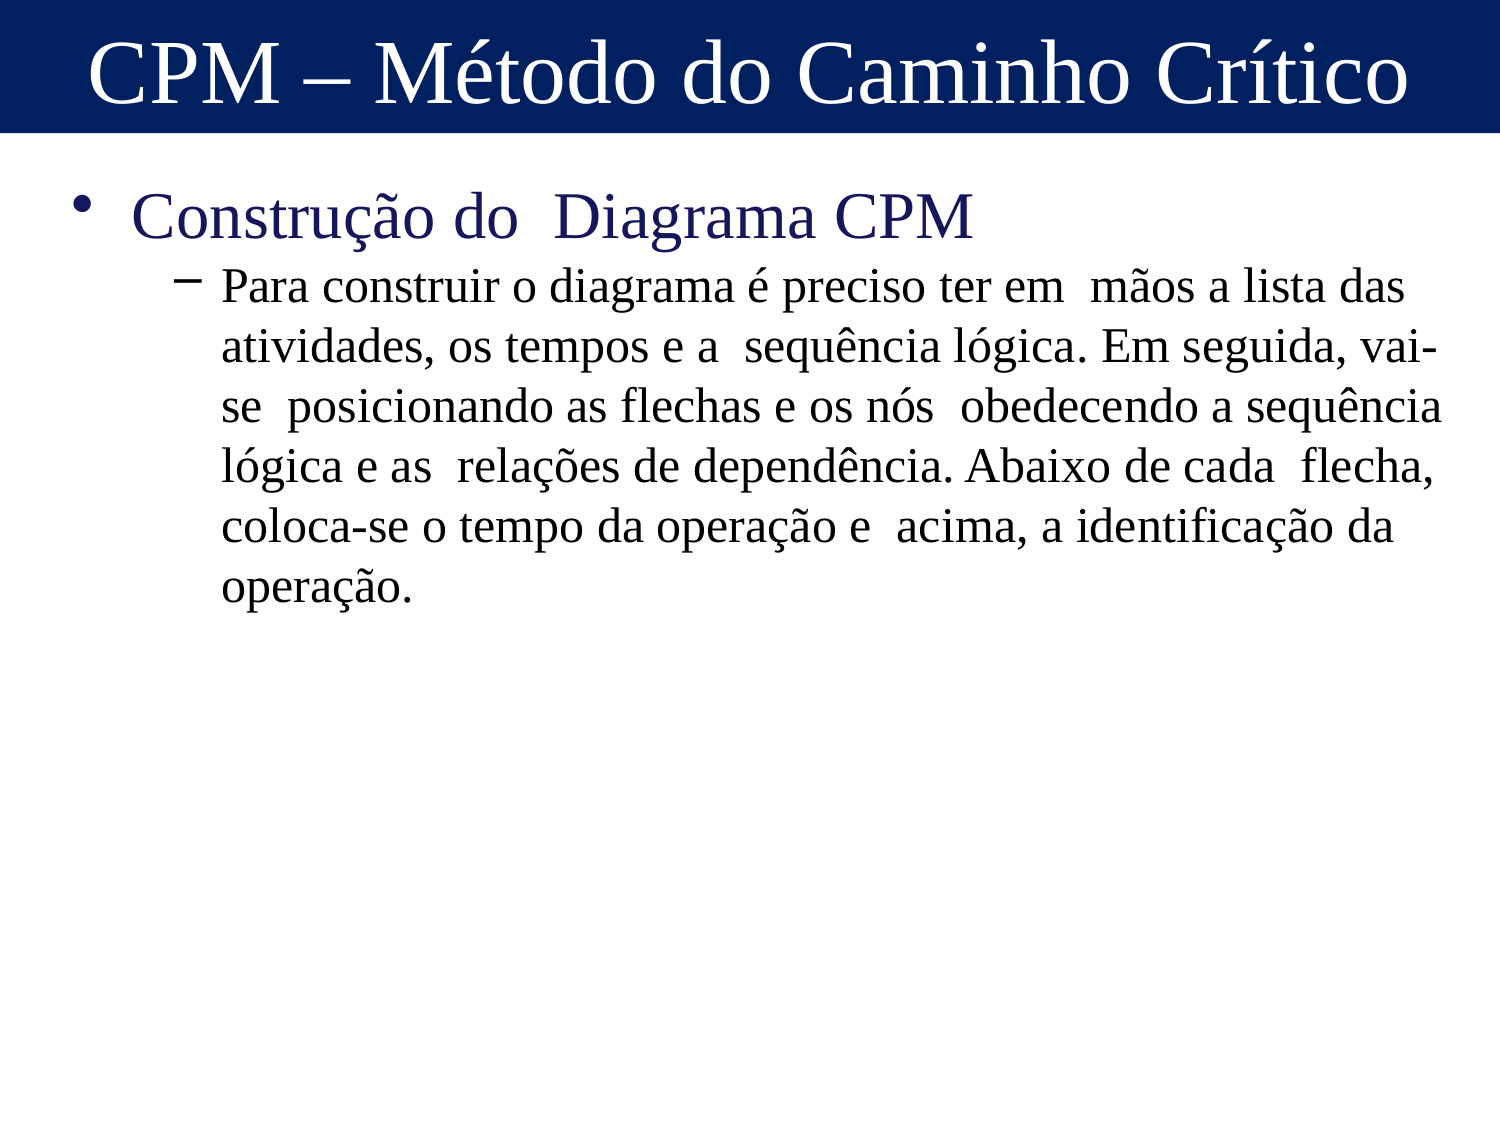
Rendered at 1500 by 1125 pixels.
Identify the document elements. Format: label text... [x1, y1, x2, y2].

list Construção do Diagrama CPM Para construir o diagrama é preciso ter em mãos a lista das atividades, os tempos e a sequência lógica. Em seguida, vai-se posicionando as flechas e os nós obedecendo a sequência lógica e as relações de dependência. Abaixo de cada flecha, coloca-se o tempo da operação e acima, a identificação da operação. [43, 169, 1461, 810]
text_box CPM – Método do Caminho Crítico [0, 0, 1500, 134]
